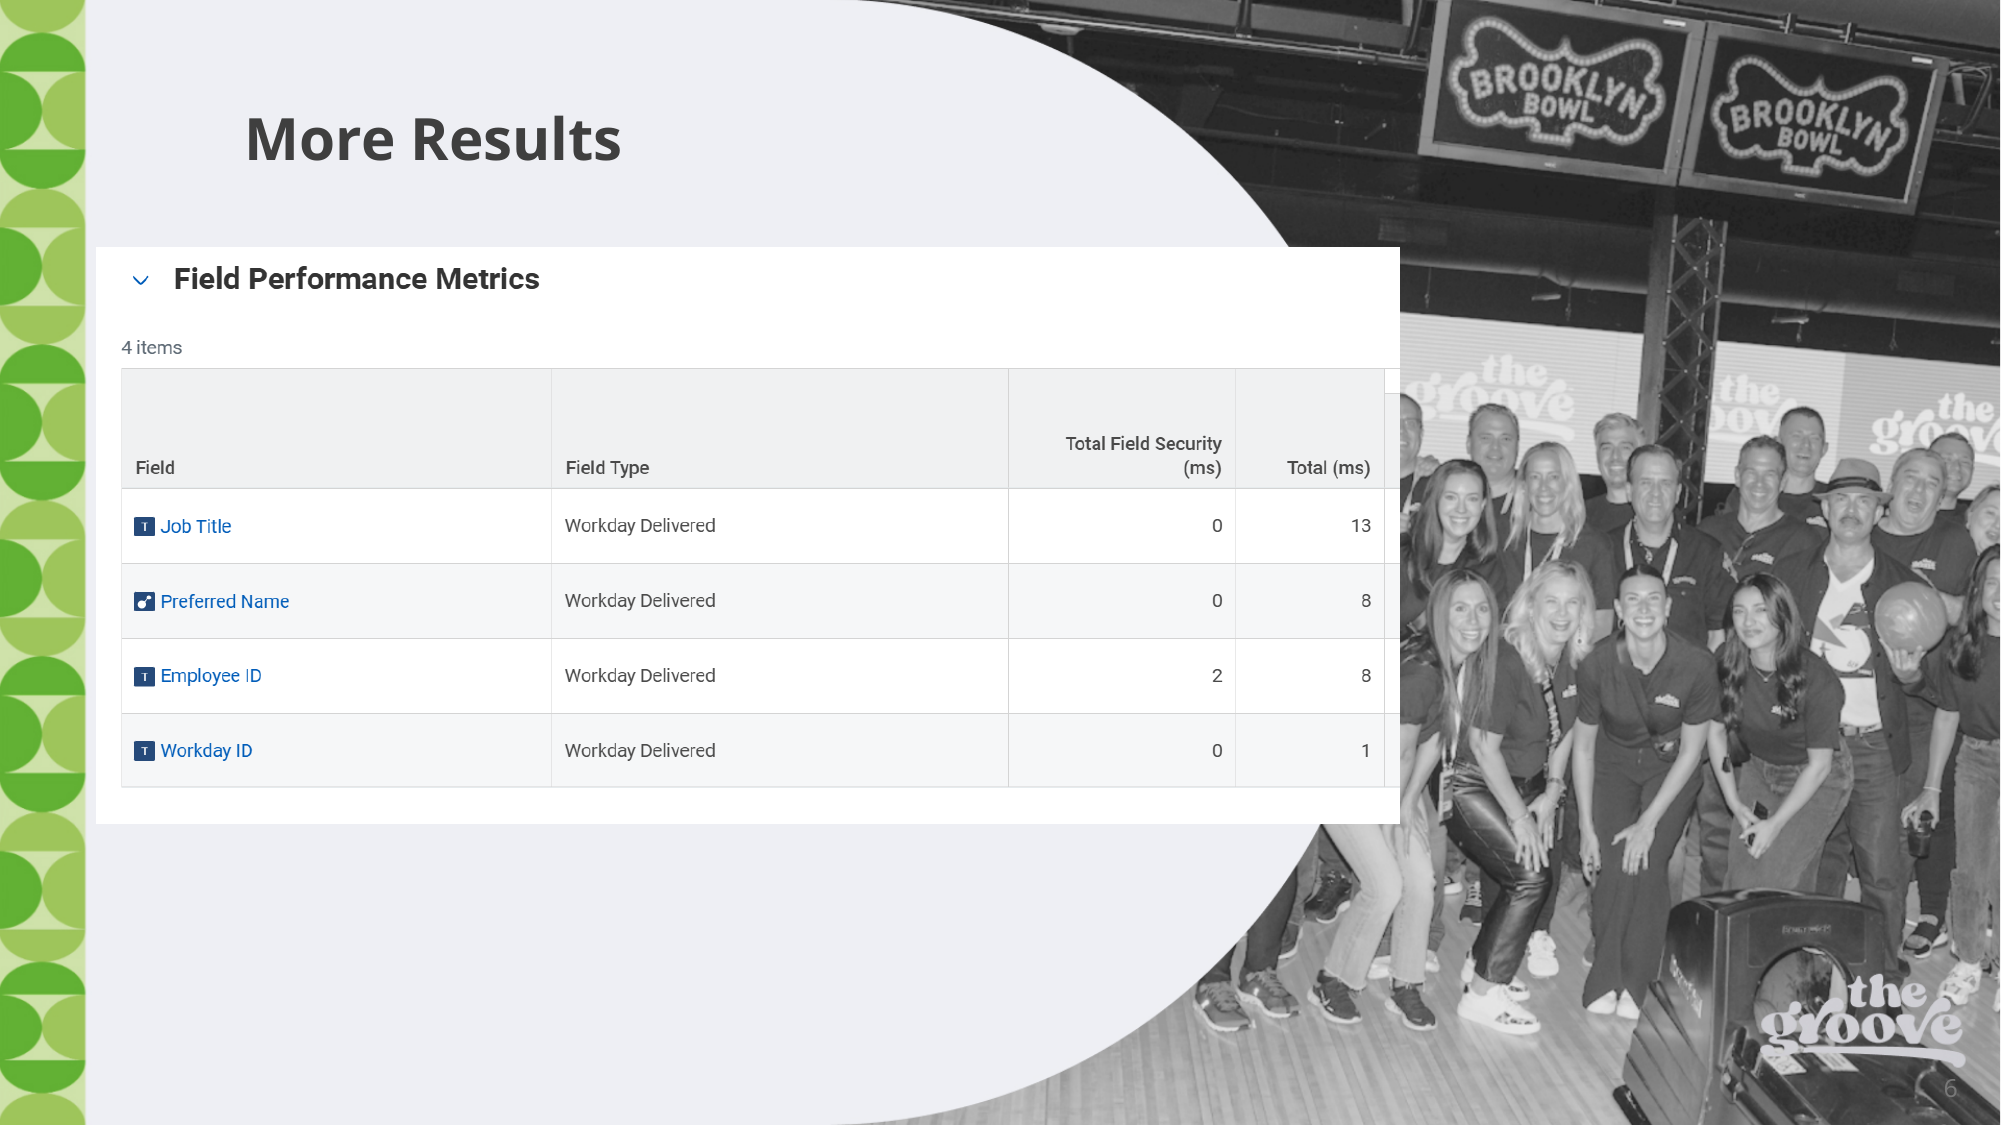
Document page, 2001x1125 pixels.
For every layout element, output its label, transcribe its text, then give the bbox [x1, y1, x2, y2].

slide_number 6 [1522, 1059, 1973, 1120]
picture [0, 0, 2001, 1125]
title More Results [229, 102, 1150, 186]
